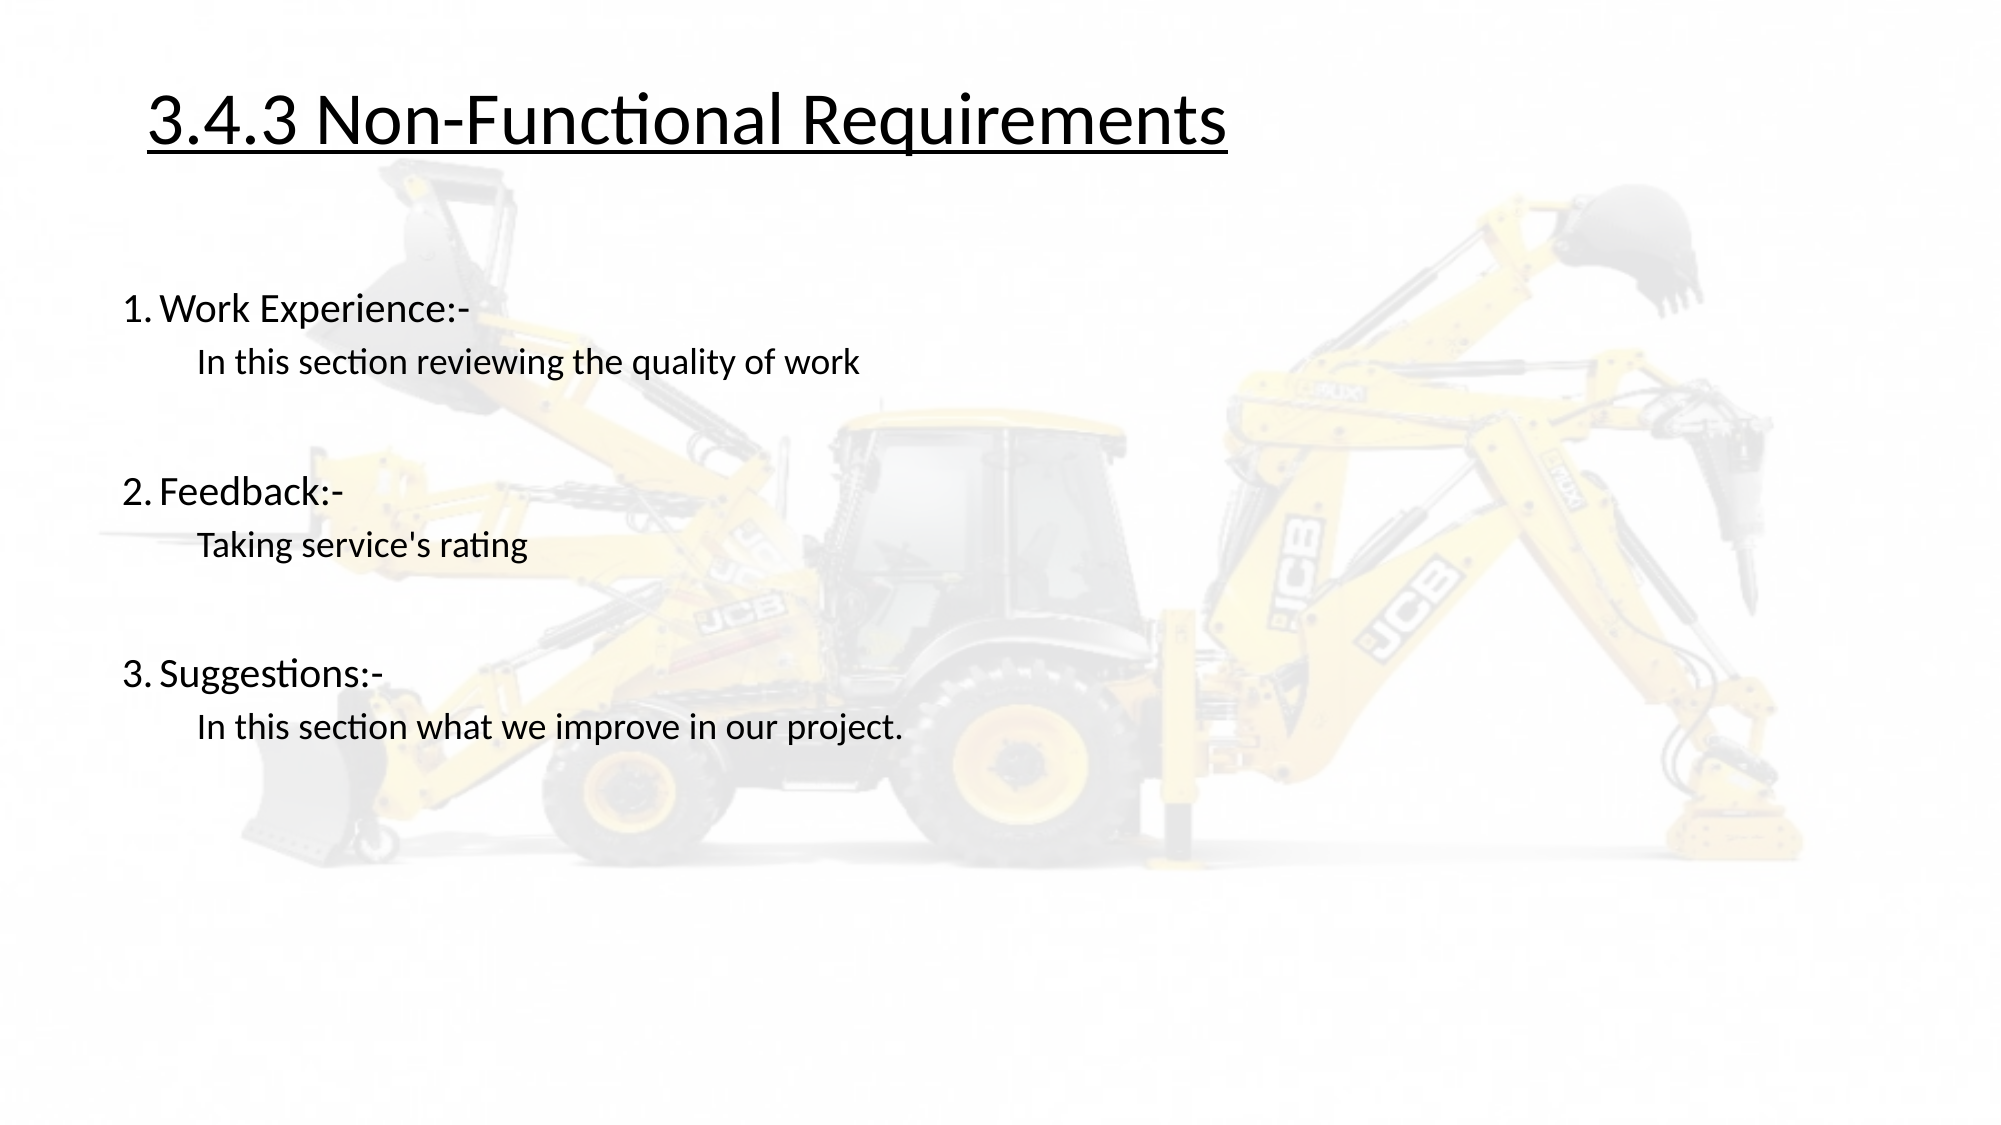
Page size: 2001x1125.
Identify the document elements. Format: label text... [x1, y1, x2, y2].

title 3.4.3 Non-Functional Requirements [131, 15, 1594, 226]
list Work Experience:- In this section reviewing the quality of work Feedback:- Taking service's rating Suggestions:- In this section what we improve in our project. [106, 279, 1877, 986]
